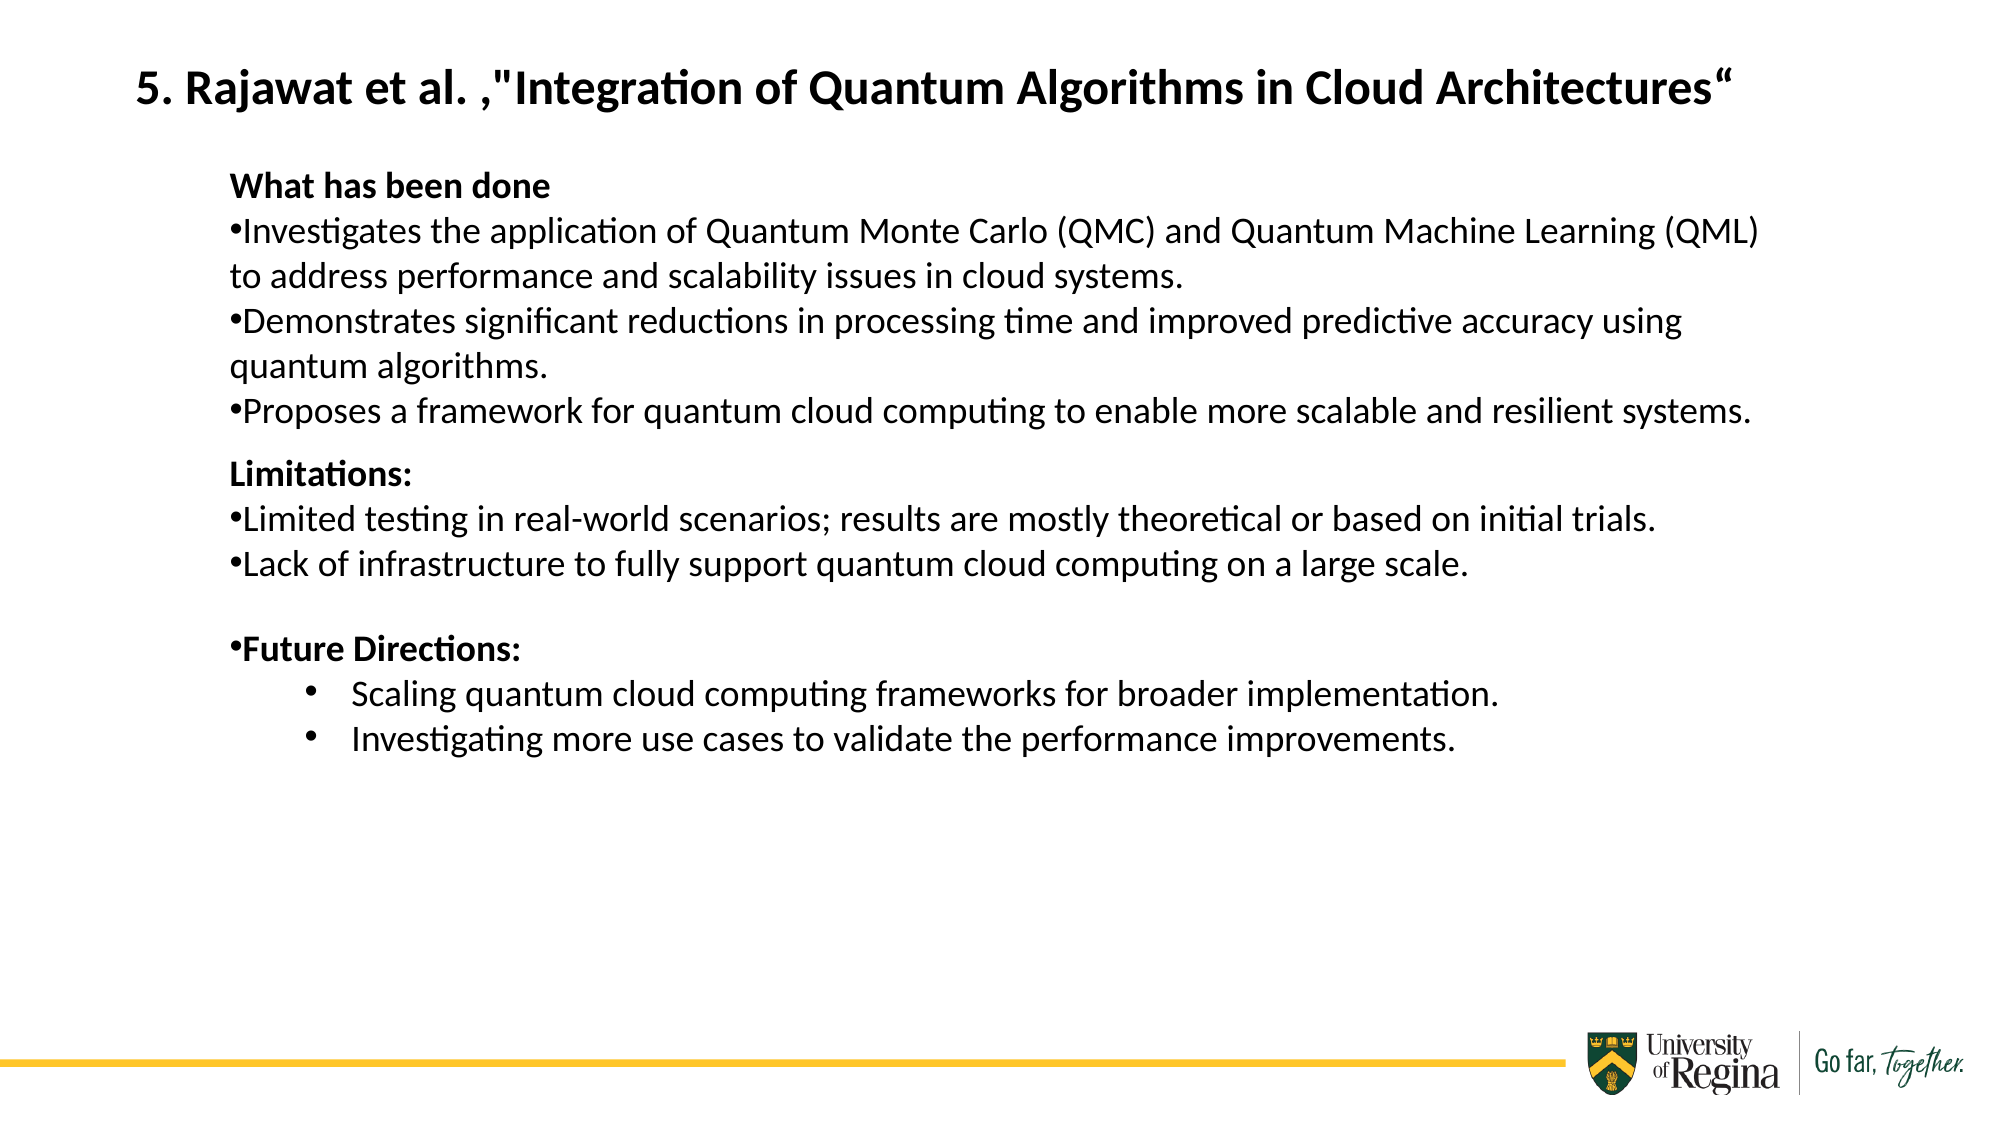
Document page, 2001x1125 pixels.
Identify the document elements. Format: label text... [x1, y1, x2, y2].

text_box 5. Rajawat et al. ,"Integration of Quantum Algorithms in Cloud Architectures“ [120, 47, 1750, 122]
text_box What has been done Investigates the application of Quantum Monte Carlo (QMC) and Quantum Machine Learning (QML) to address performance and scalability issues in cloud systems. Demonstrates significant reductions in processing time and improved predictive accuracy using quantum algorithms. Proposes a framework for quantum cloud computing to enable more scalable and resilient systems. [214, 153, 1786, 439]
text_box Limitations: Limited testing in real-world scenarios; results are mostly theoretical or based on initial trials. Lack of infrastructure to fully support quantum cloud computing on a large scale. [214, 441, 1761, 592]
text_box Future Directions: Scaling quantum cloud computing frameworks for broader implementation. Investigating more use cases to validate the performance improvements. [214, 616, 1909, 766]
